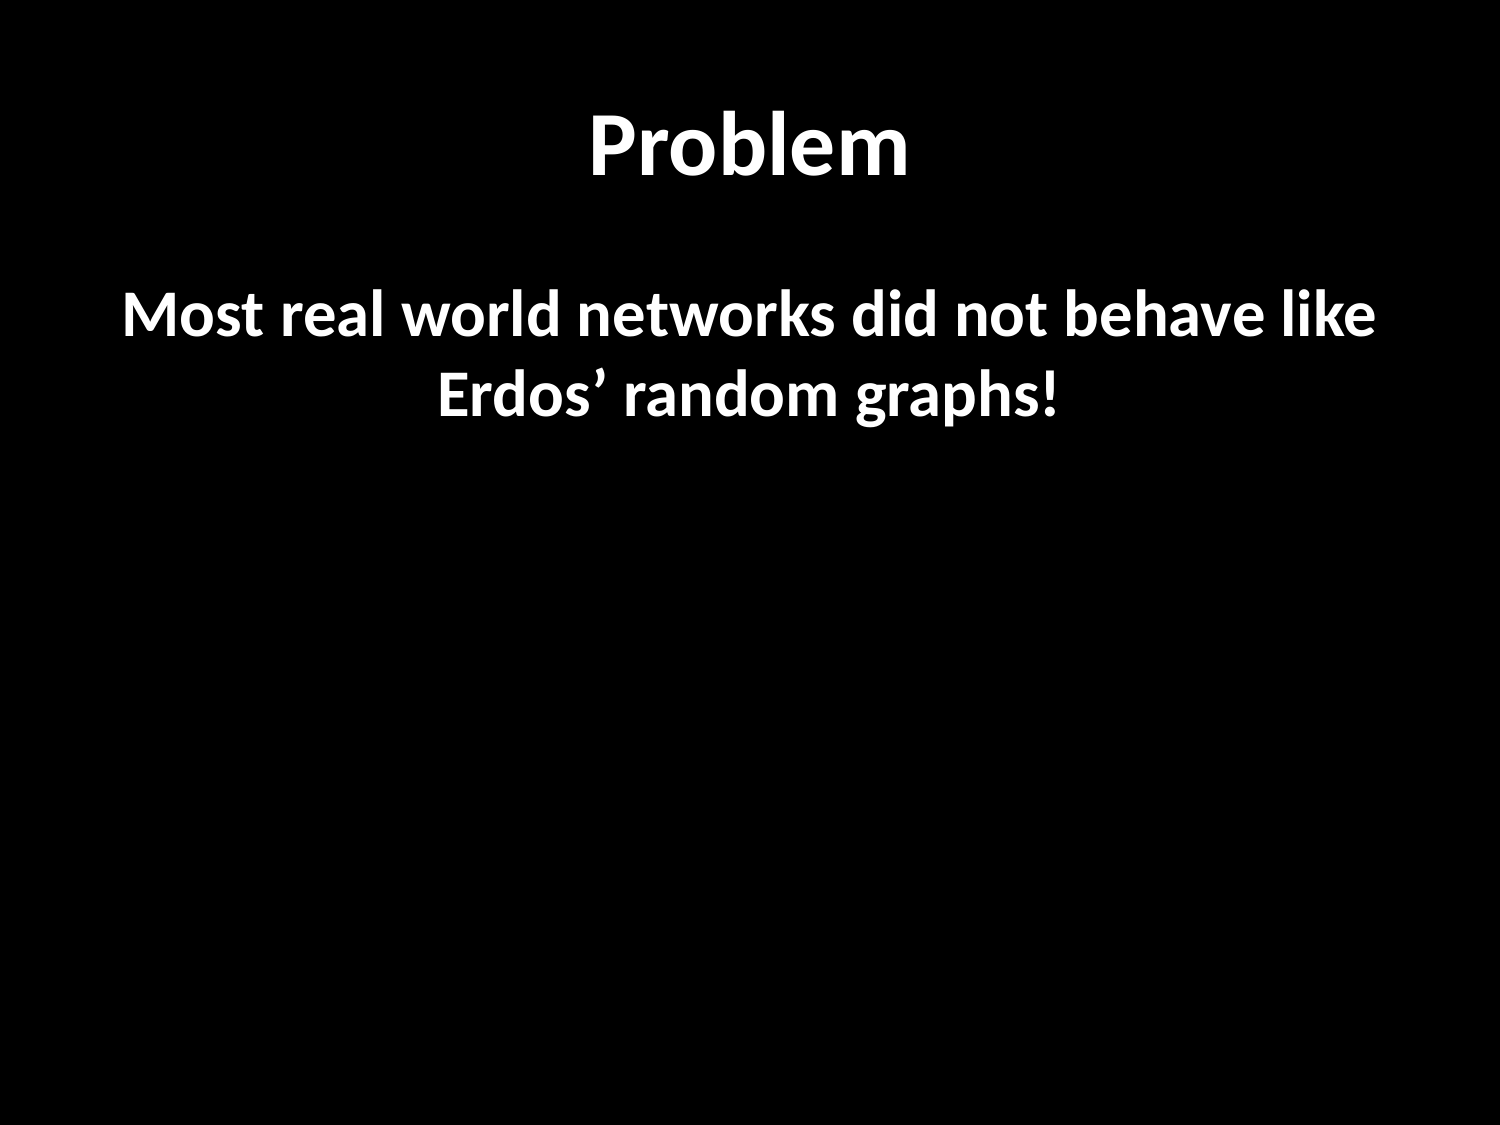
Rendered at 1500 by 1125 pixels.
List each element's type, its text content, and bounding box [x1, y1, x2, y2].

title Problem [75, 45, 1425, 233]
list Most real world networks did not behave like Erdos’ random graphs! [75, 262, 1425, 1005]
